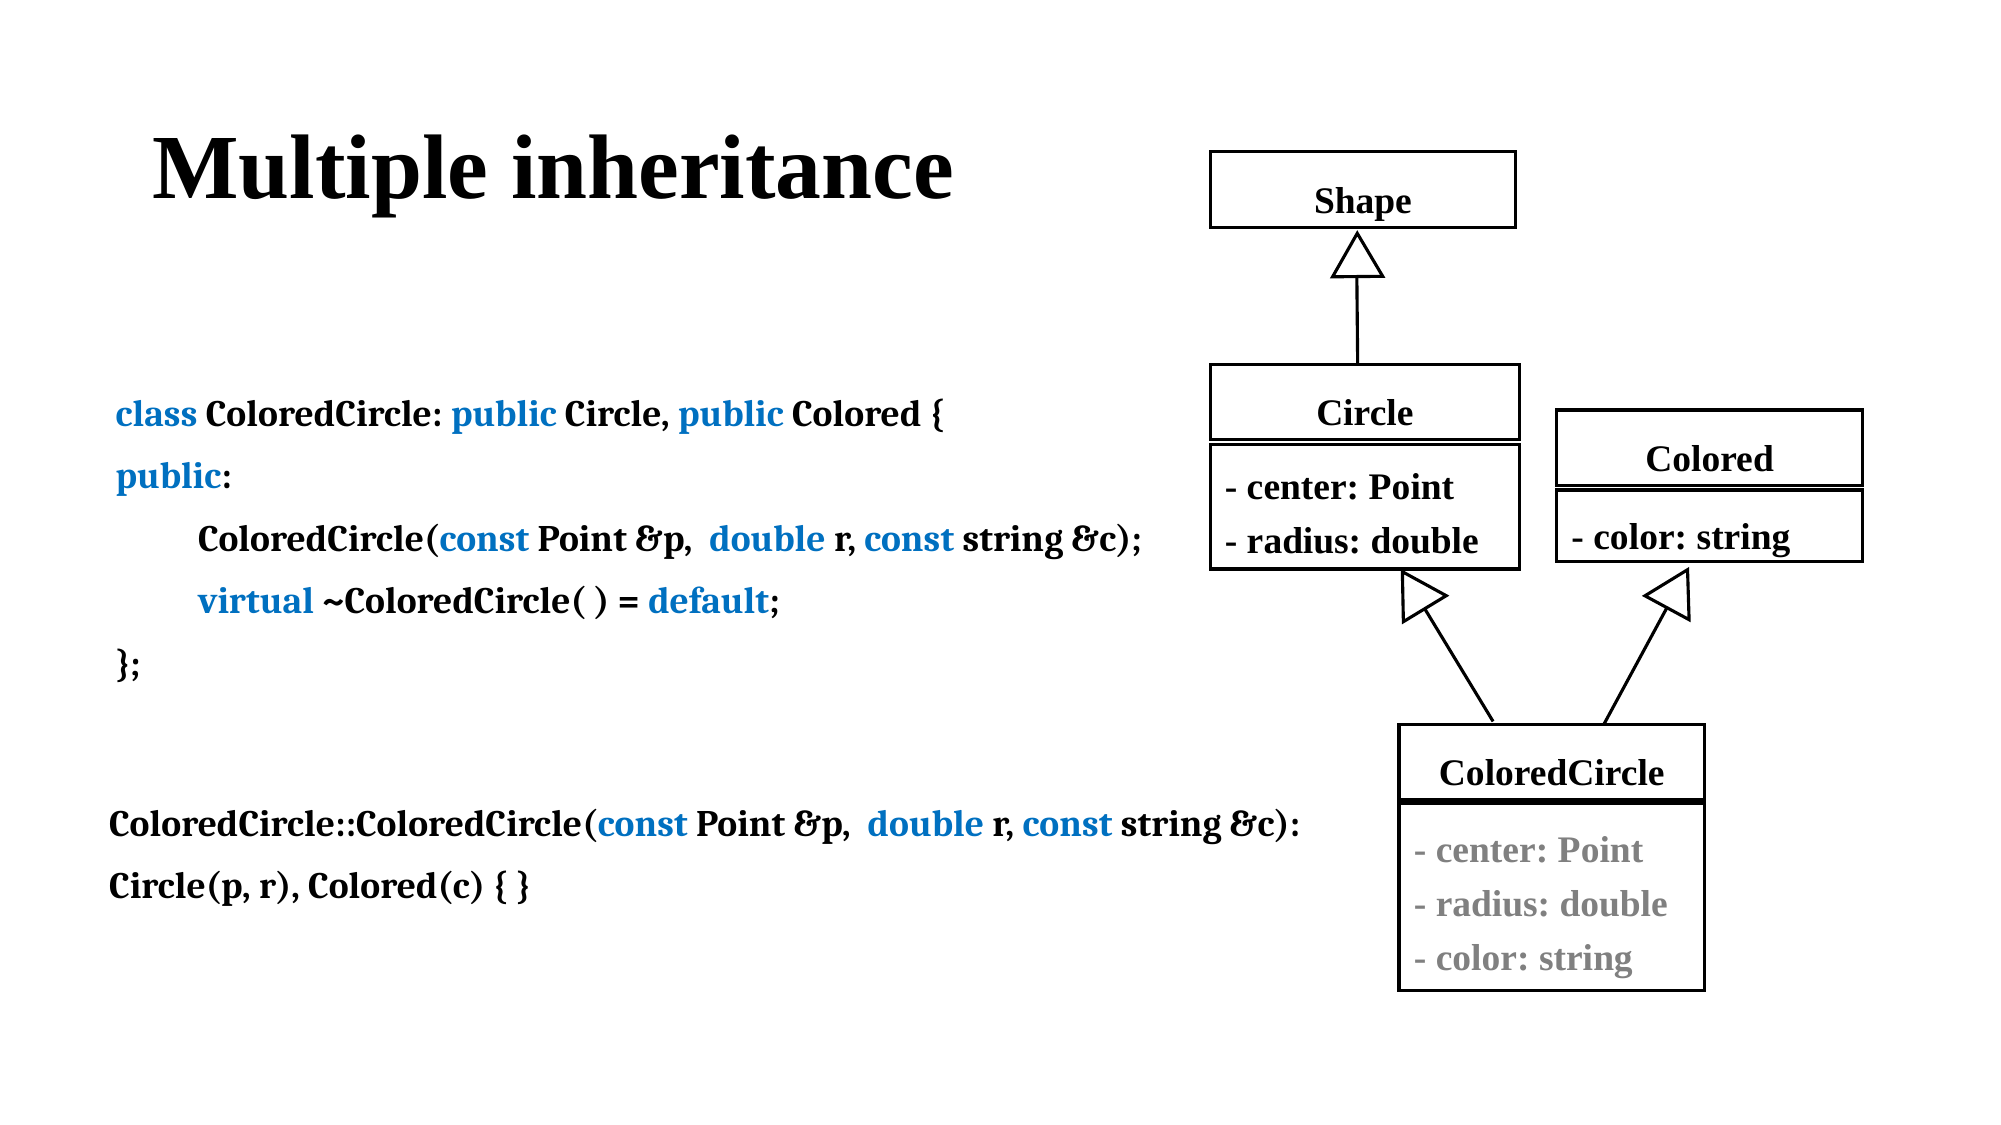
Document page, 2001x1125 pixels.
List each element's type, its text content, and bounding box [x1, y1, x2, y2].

text_box class ColoredCircle: public Circle, public Colored { public: ColoredCircle(const Point &p, double r, const string &c); virtual ~ColoredCircle( ) = default; }; [100, 364, 1192, 692]
title Multiple inheritance [137, 59, 1863, 278]
text_box ColoredCircle::ColoredCircle(const Point &p, double r, const string &c): Circle(p, r), Colored(c) { } [94, 774, 1210, 914]
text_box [1210, 151, 1863, 991]
